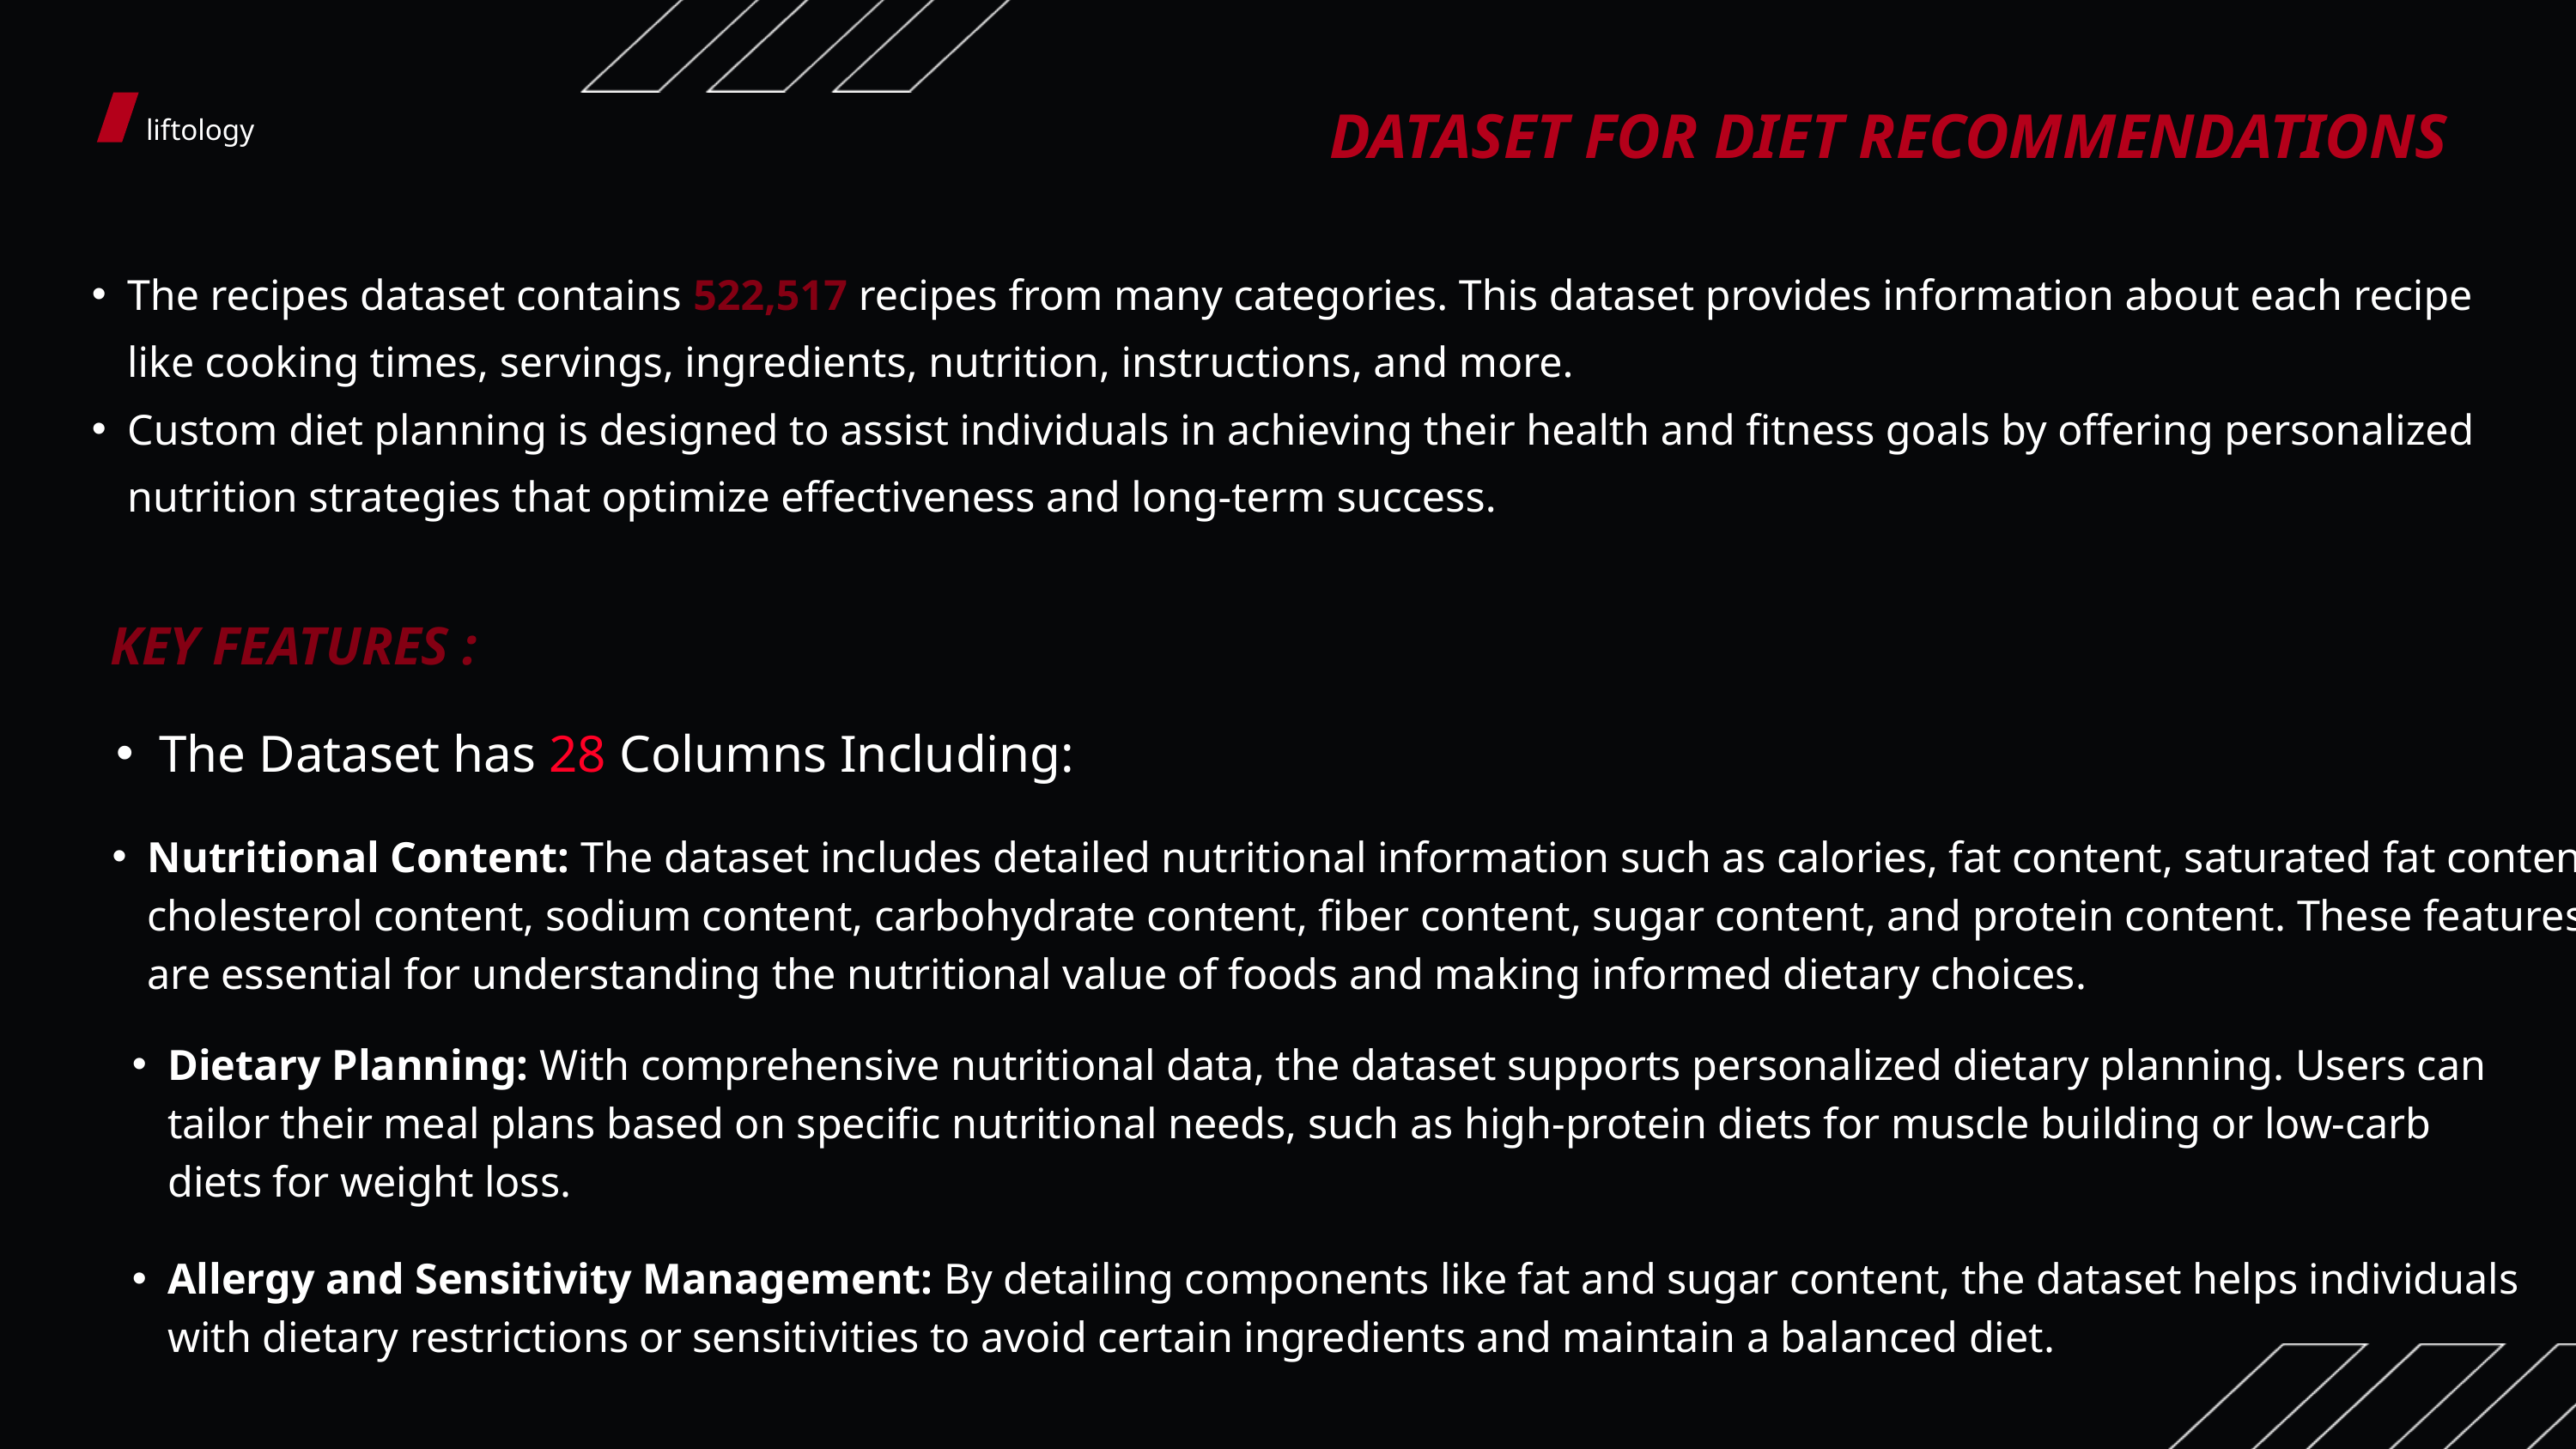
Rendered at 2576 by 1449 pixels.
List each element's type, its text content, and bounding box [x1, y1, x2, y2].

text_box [96, 92, 139, 142]
text_box [2148, 1343, 2576, 1449]
text_box The Dataset has 28 Columns Including: [45, 712, 1117, 783]
text_box liftology [146, 106, 442, 147]
text_box Dietary Planning: With comprehensive nutritional data, the dataset supports personalized dietary planning. Users can tailor their meal plans based on specific nutritional needs, such as high-protein diets for muscle building or low-carb diets for weight loss. [96, 1030, 2520, 1206]
text_box KEY FEATURES : [95, 602, 492, 676]
text_box [580, 0, 1035, 93]
text_box The recipes dataset contains 522,517 recipes from many categories. This dataset provides information about each recipe like cooking times, servings, ingredients, nutrition, instructions, and more. Custom diet planning is designed to assist individuals in achieving their health and fitness goals by offering personalized nutrition strategies that optimize effectiveness and long-term success. [56, 251, 2520, 588]
text_box Allergy and Sensitivity Management: By detailing components like fat and sugar content, the dataset helps individuals with dietary restrictions or sensitivities to avoid certain ingredients and maintain a balanced diet. [96, 1244, 2520, 1420]
text_box DATASET FOR DIET RECOMMENDATIONS [1246, 85, 2532, 171]
text_box Nutritional Content: The dataset includes detailed nutritional information such as calories, fat content, saturated fat content, cholesterol content, sodium content, carbohydrate content, fiber content, sugar content, and protein content. These features are essential for understanding the nutritional value of foods and making informed dietary choices. [76, 822, 2576, 1038]
